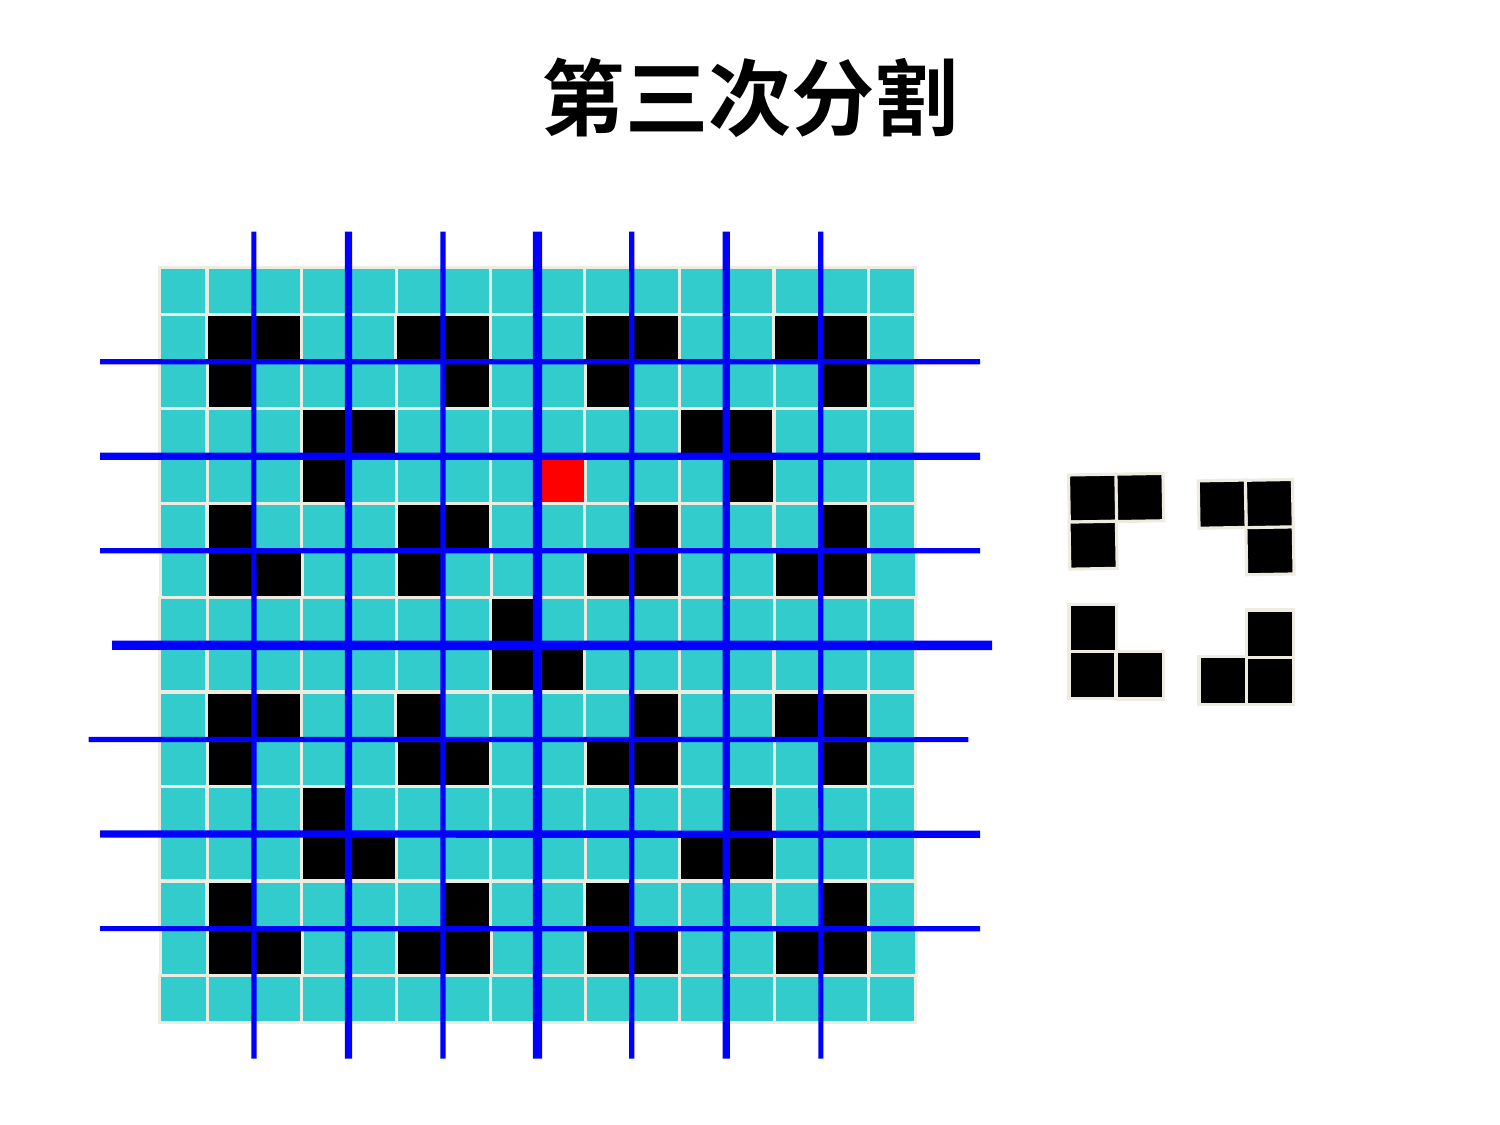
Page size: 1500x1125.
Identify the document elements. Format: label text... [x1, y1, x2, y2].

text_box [1198, 609, 1294, 705]
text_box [1068, 604, 1164, 699]
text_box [1068, 473, 1165, 569]
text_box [1198, 479, 1294, 575]
text_box 第三次分割 [5, 38, 1495, 143]
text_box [159, 266, 917, 1024]
